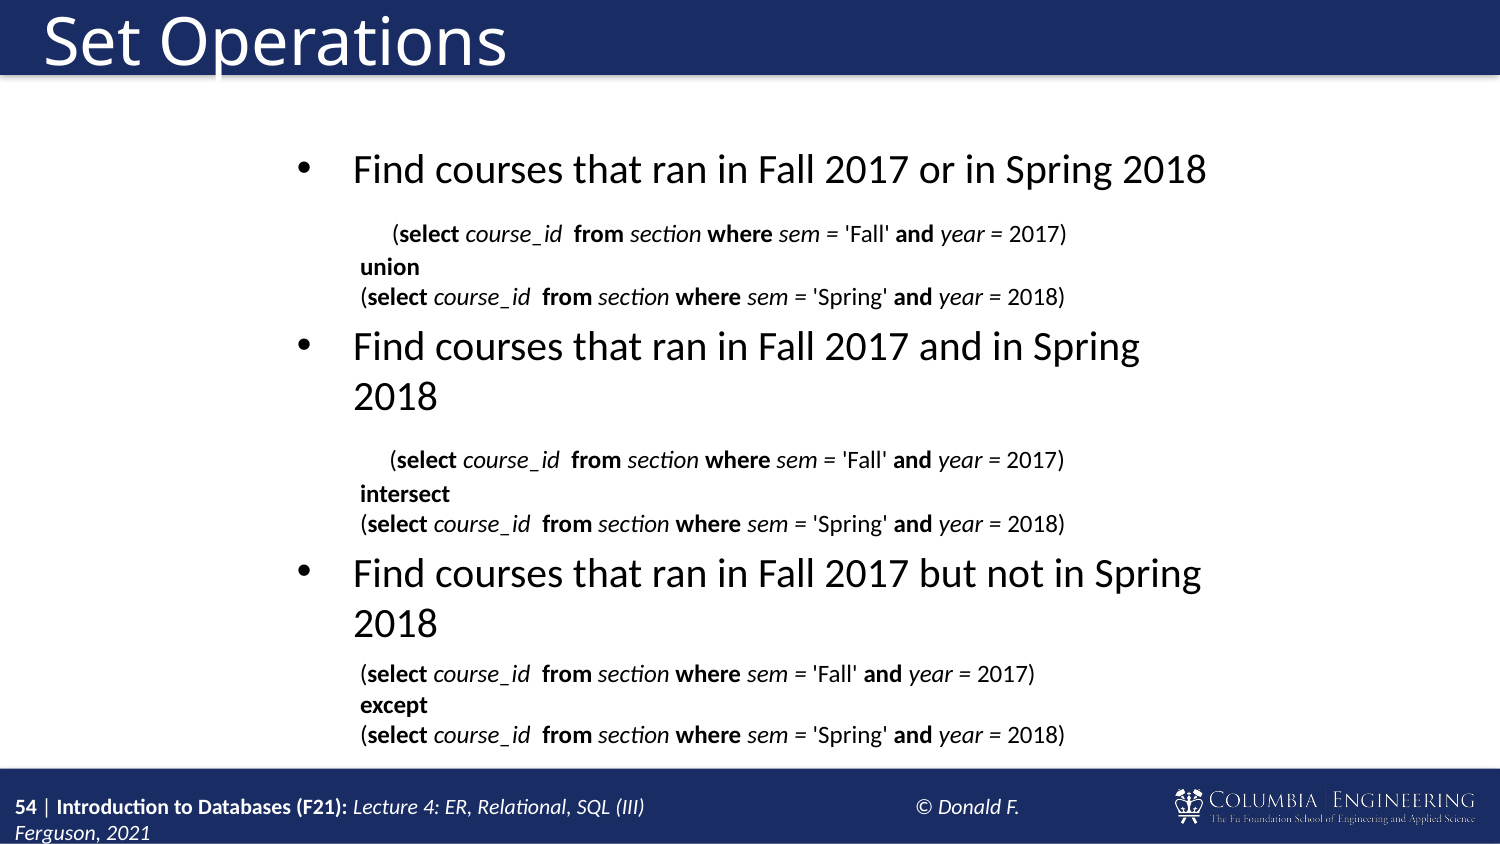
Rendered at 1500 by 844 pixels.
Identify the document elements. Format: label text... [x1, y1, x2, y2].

title Set Operations [28, 0, 1450, 73]
list Find courses that ran in Fall 2017 or in Spring 2018 (select course_id from section where sem = 'Fall' and year = 2017) union (select course_id from section where sem = 'Spring' and year = 2018) Find courses that ran in Fall 2017 and in Spring 2018 (select course_id from section where sem = 'Fall' and year = 2017) intersect (select course_id from section where sem = 'Spring' and year = 2018) Find courses that ran in Fall 2017 but not in Spring 2018 (select course_id from section where sem = 'Fall' and year = 2017) except (select course_id from section where sem = 'Spring' and year = 2018) [282, 134, 1226, 739]
